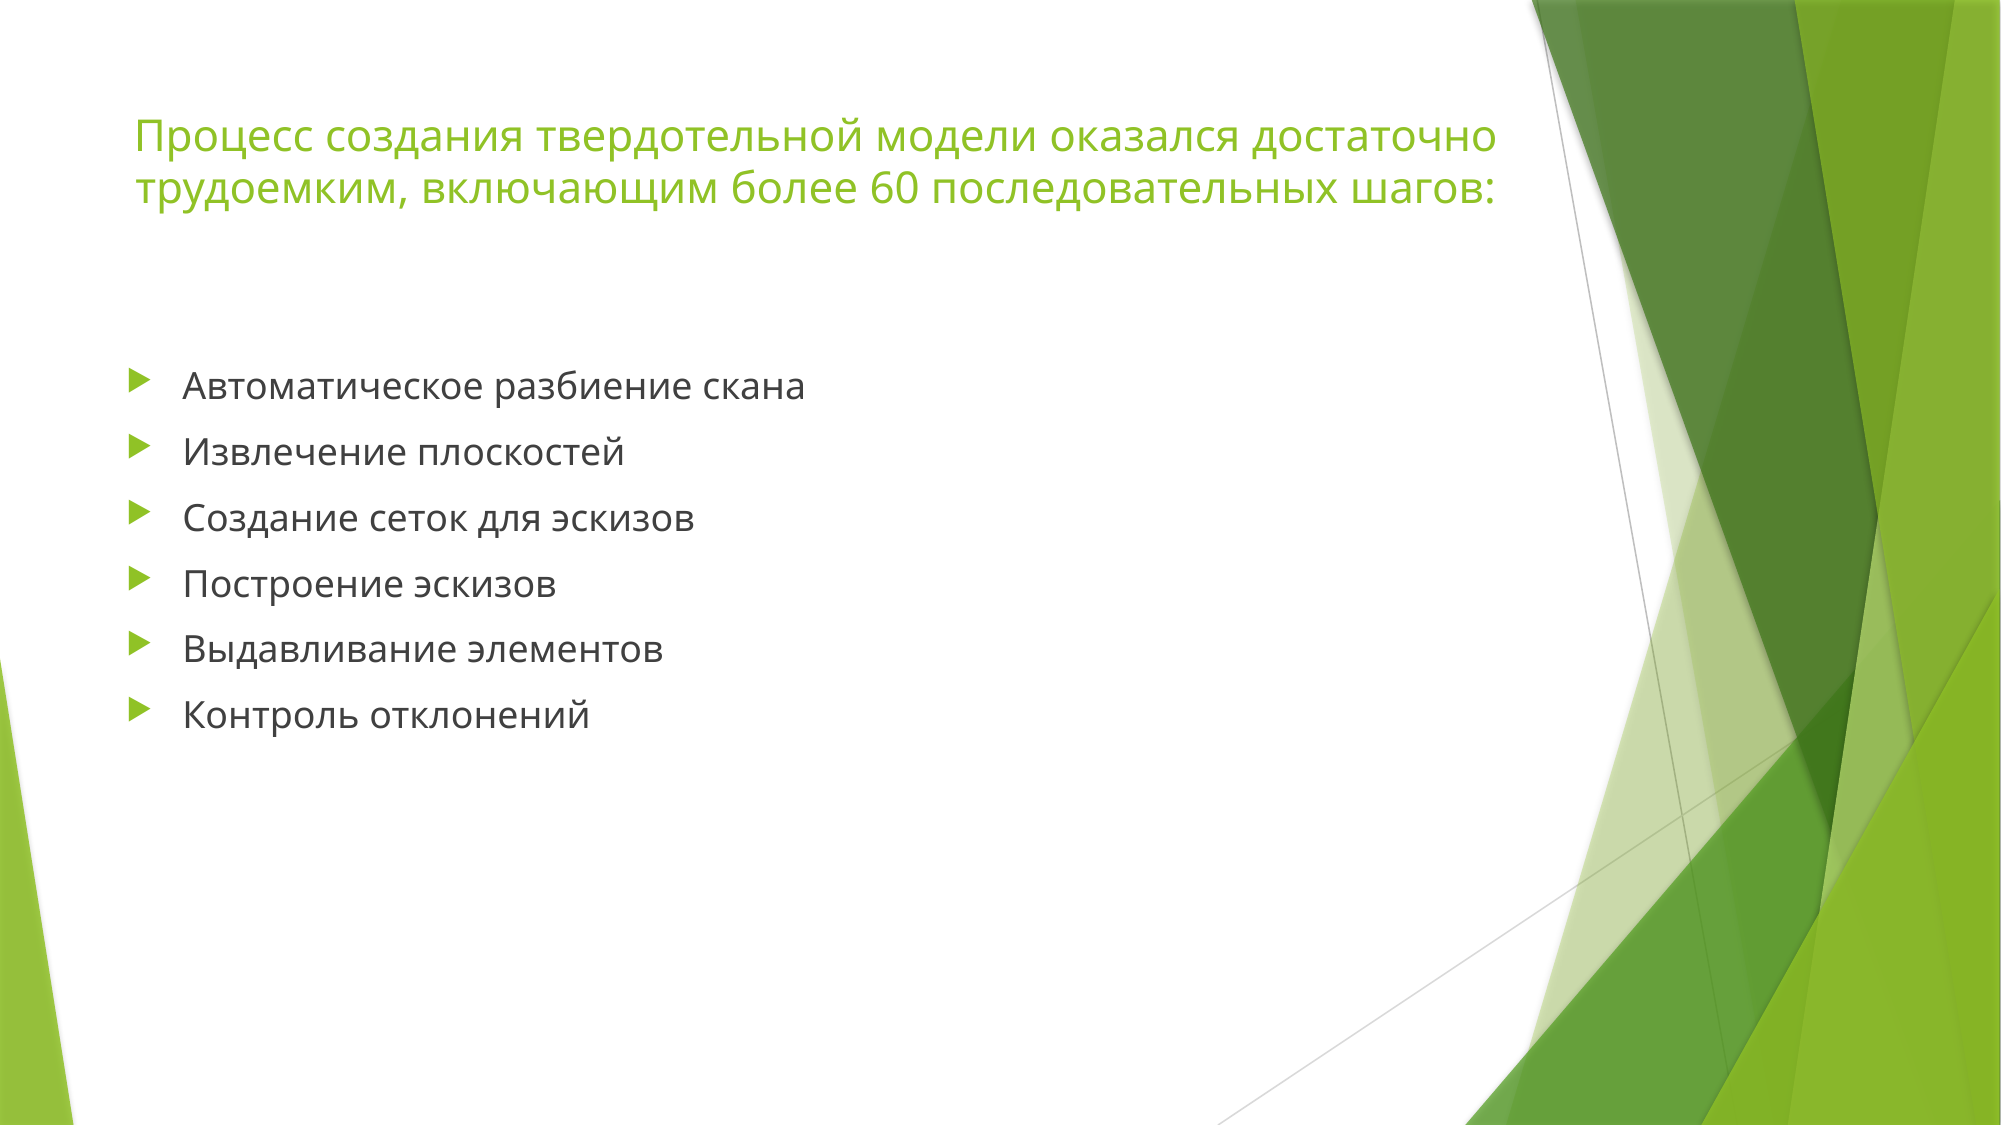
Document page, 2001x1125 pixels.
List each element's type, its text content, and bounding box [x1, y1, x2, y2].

list Автоматическое разбиение скана Извлечение плоскостей Создание сеток для эскизов Построение эскизов Выдавливание элементов Контроль отклонений [111, 354, 1522, 992]
title Процесс создания твердотельной модели оказался достаточно трудоемким, включающим более 60 последовательных шагов: [111, 99, 1522, 317]
